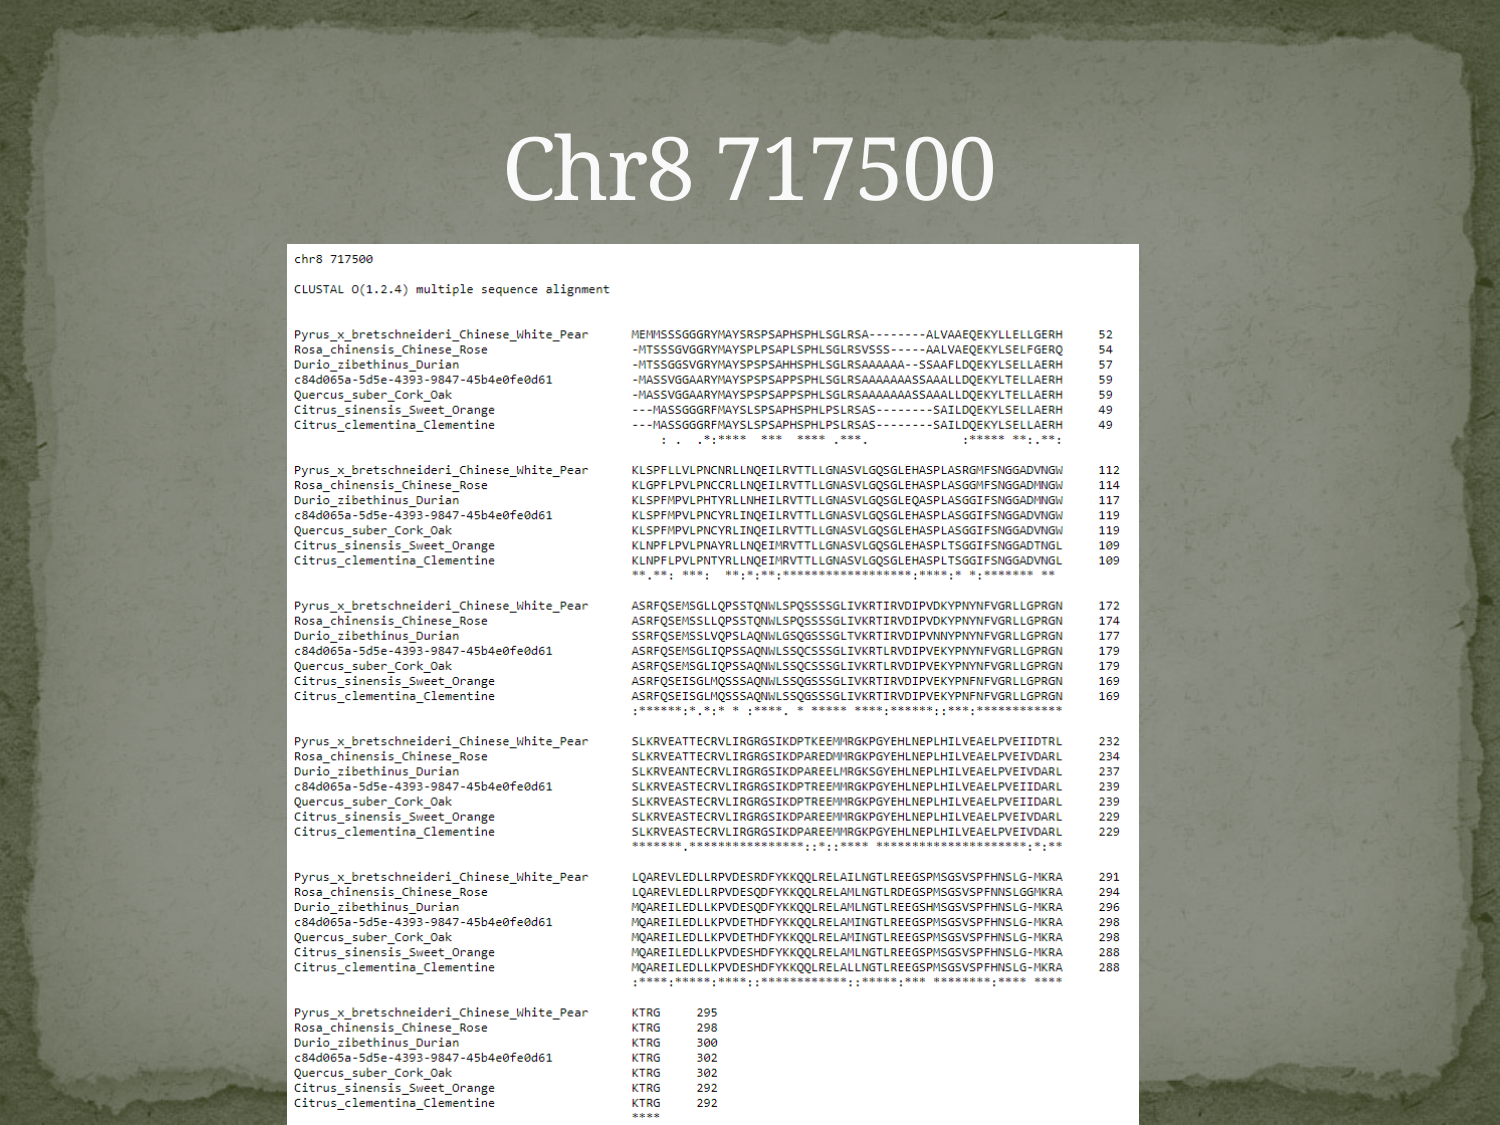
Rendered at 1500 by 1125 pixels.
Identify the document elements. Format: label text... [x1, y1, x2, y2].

picture [287, 244, 1139, 1125]
title Chr8 717500 [74, 24, 1425, 225]
